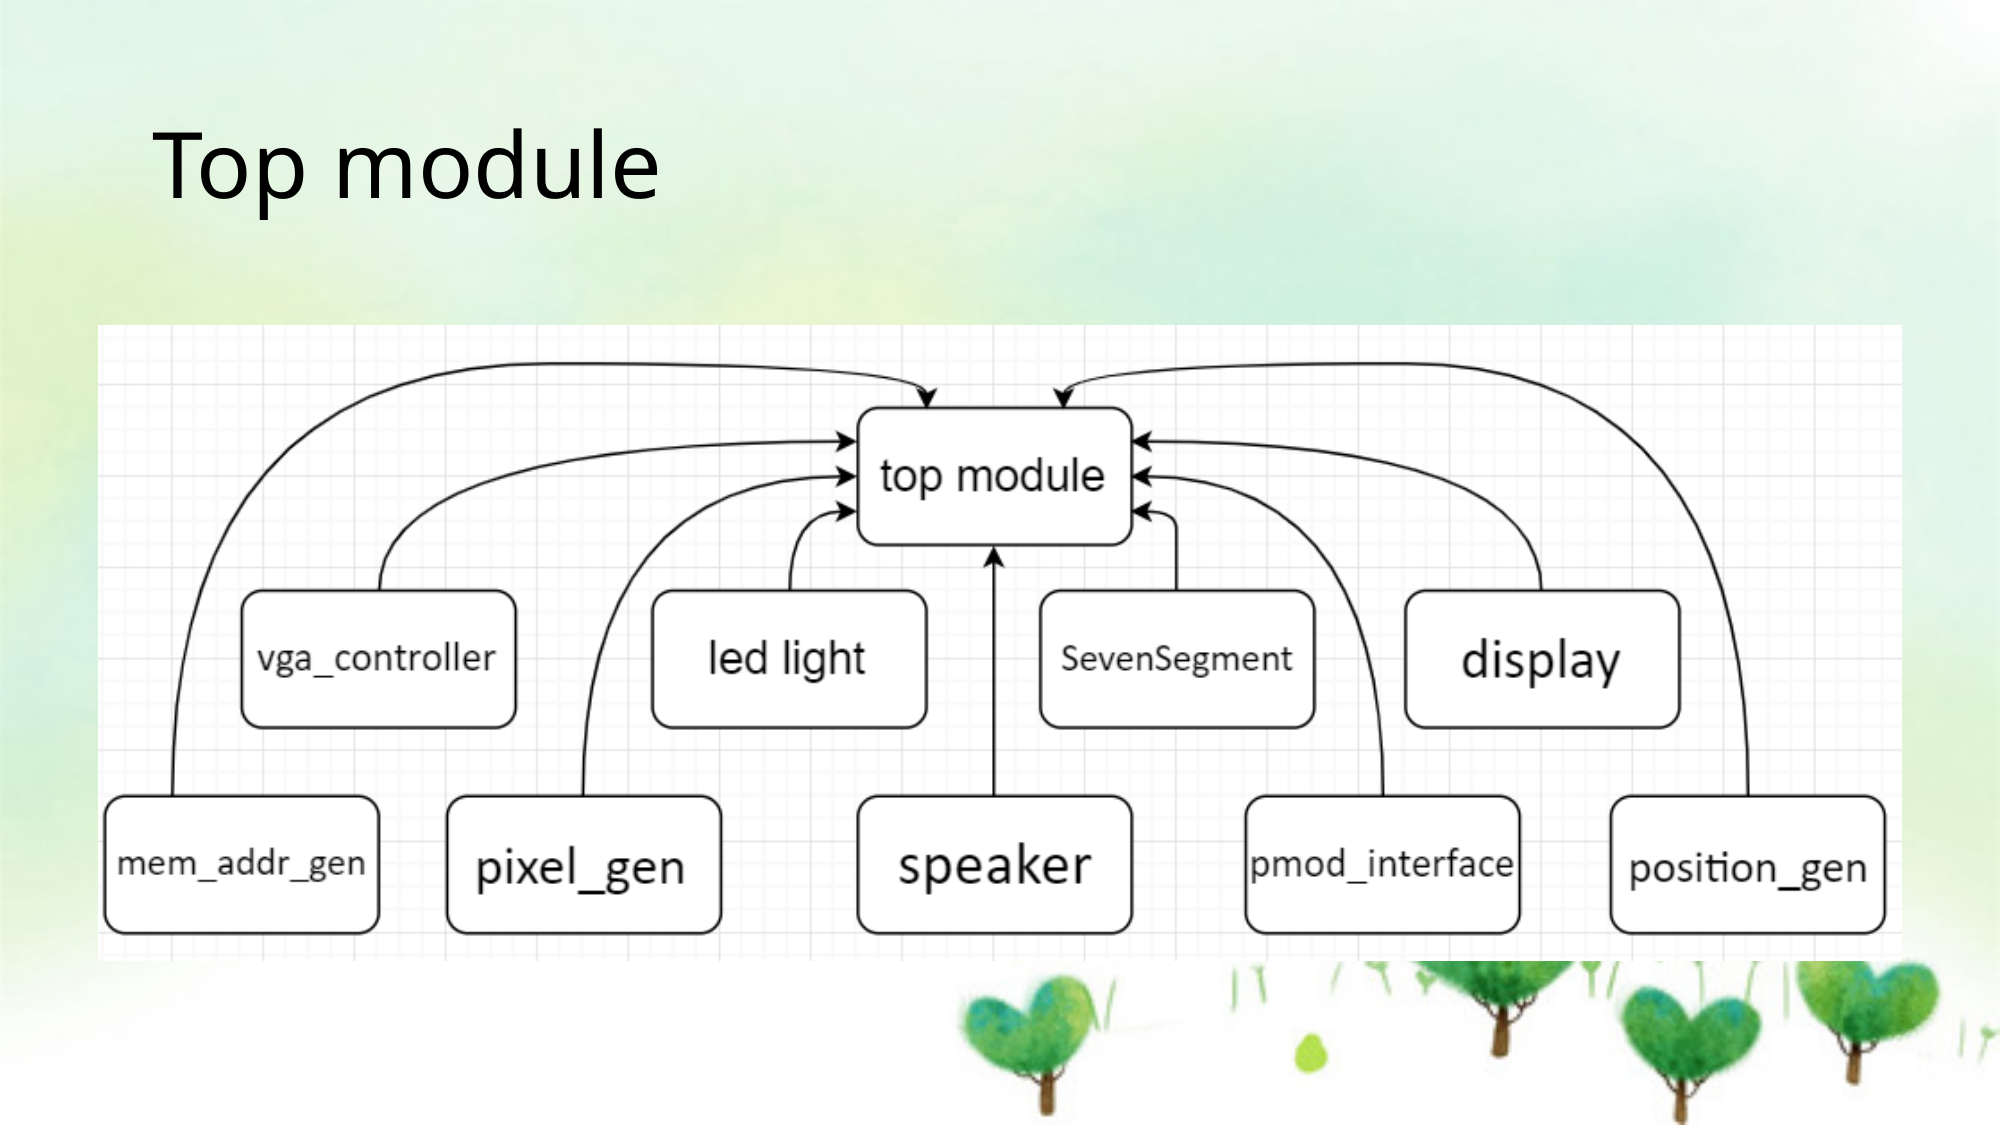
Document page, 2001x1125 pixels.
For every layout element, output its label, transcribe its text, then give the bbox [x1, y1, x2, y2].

title Top module [137, 59, 1863, 278]
picture [0, 0, 2000, 1125]
